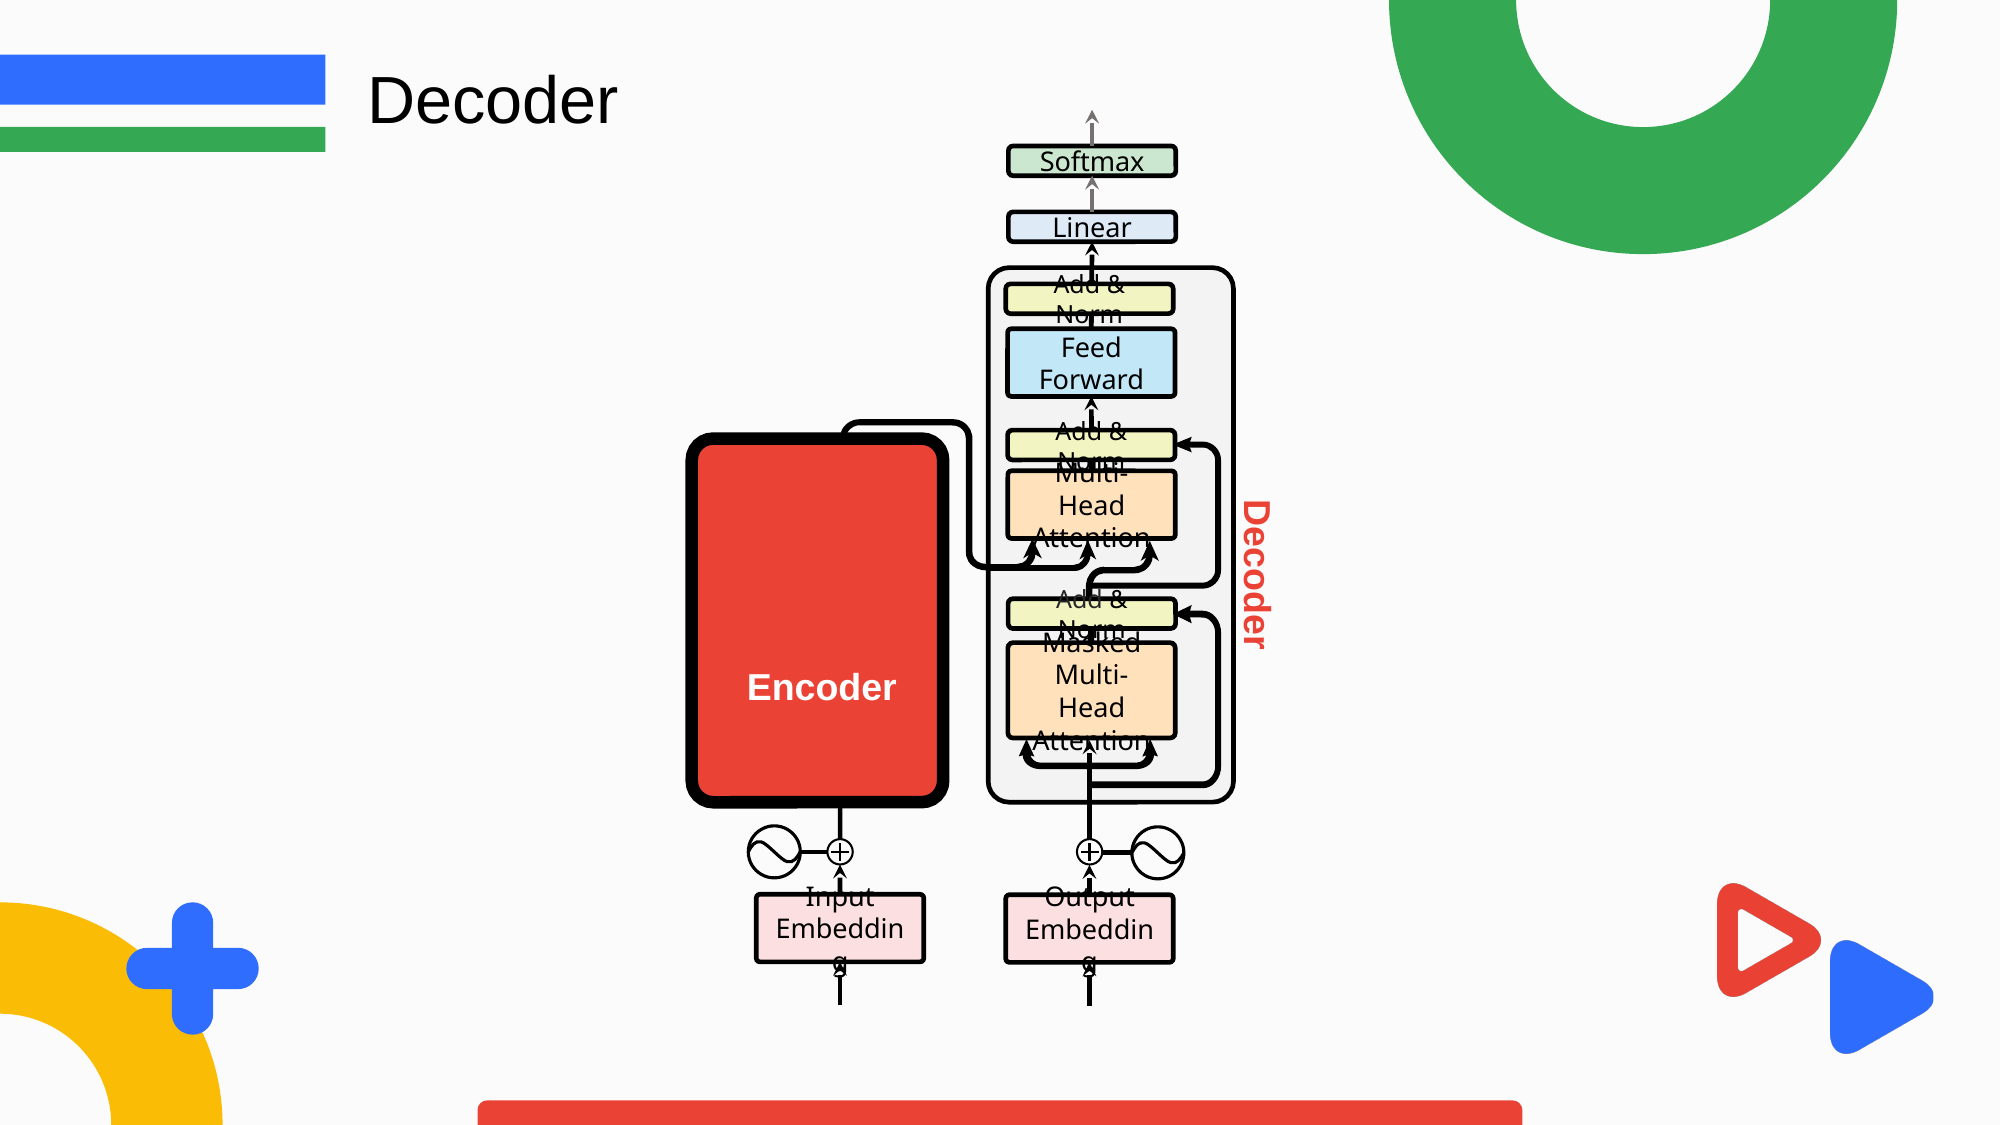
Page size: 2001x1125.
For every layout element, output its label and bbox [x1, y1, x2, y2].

text_box [352, 49, 635, 145]
picture [1717, 883, 1821, 997]
text_box [691, 109, 1289, 1006]
picture [1830, 940, 1934, 1054]
